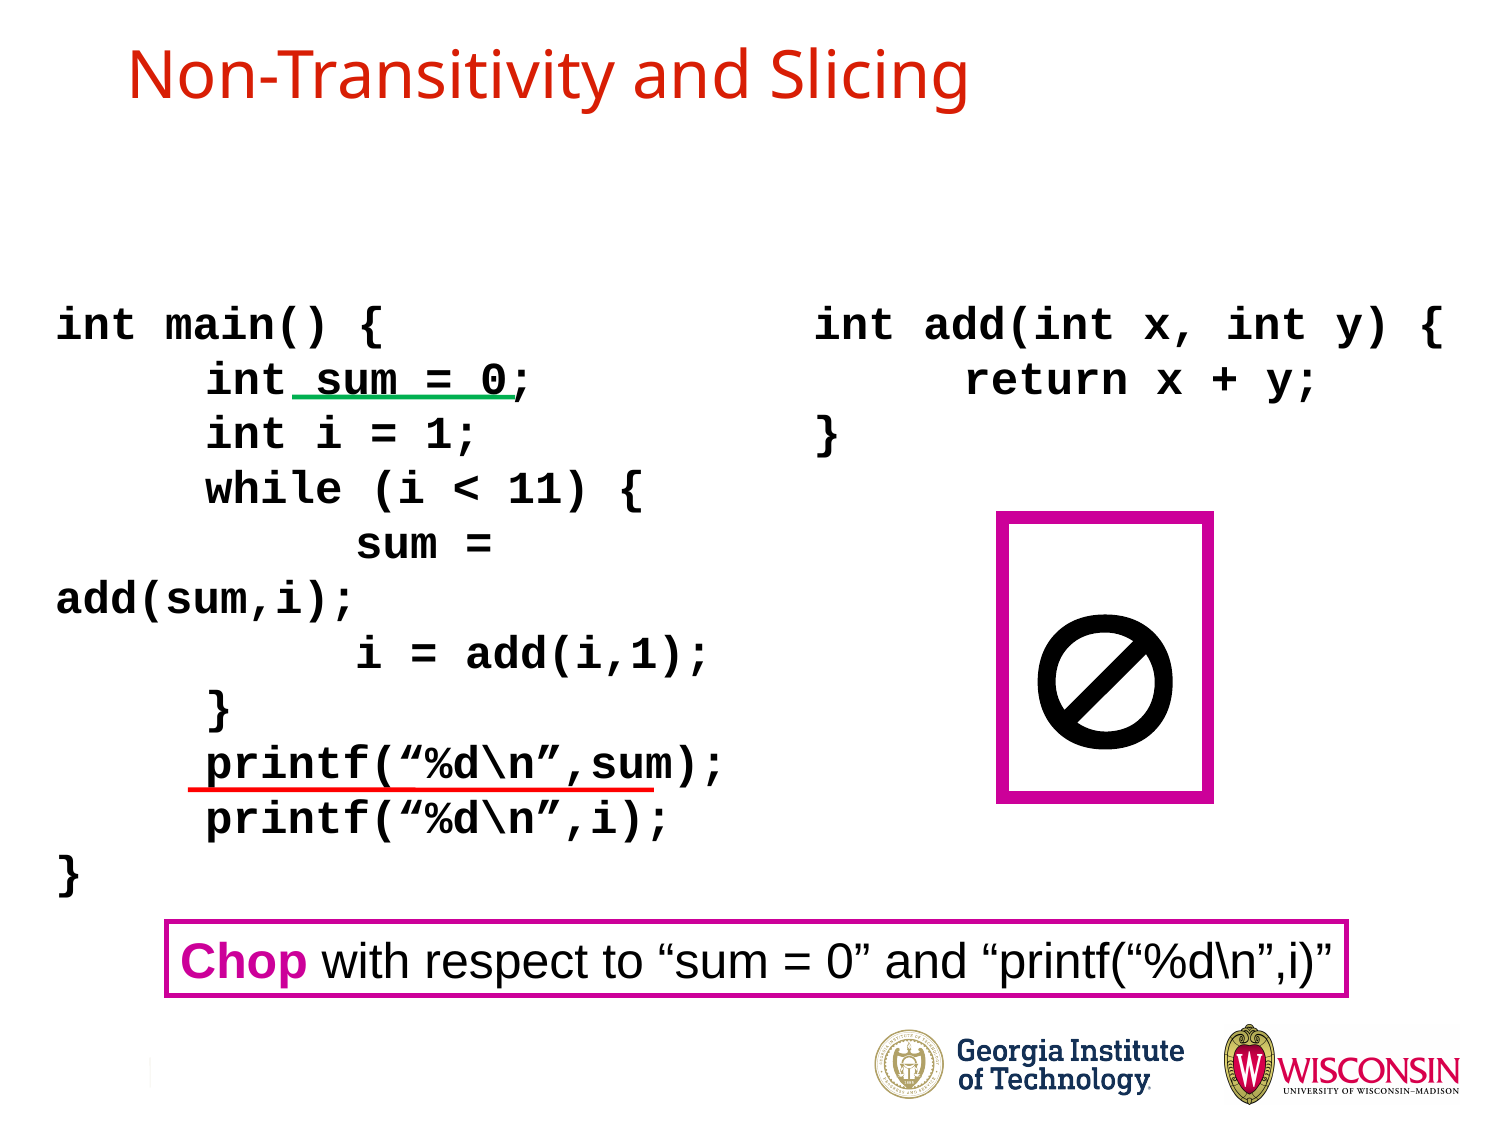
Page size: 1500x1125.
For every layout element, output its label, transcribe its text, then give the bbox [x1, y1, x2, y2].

title Non-Transitivity and Slicing [112, 24, 1388, 213]
text_box Chop with respect to “sum = 0” and “printf(“%d\n”,i)” [166, 921, 1347, 996]
text_box int add(int x, int y) { return x + y; } [799, 286, 1467, 465]
text_box  [1002, 517, 1208, 798]
text_box int main() { int sum = 0; int i = 1; while (i < 11) { sum = add(sum,i); i = add(i,1); } printf(“%d\n”,sum); printf(“%d\n”,i); } [41, 286, 820, 905]
picture [1224, 1024, 1460, 1105]
picture [862, 1024, 1196, 1104]
